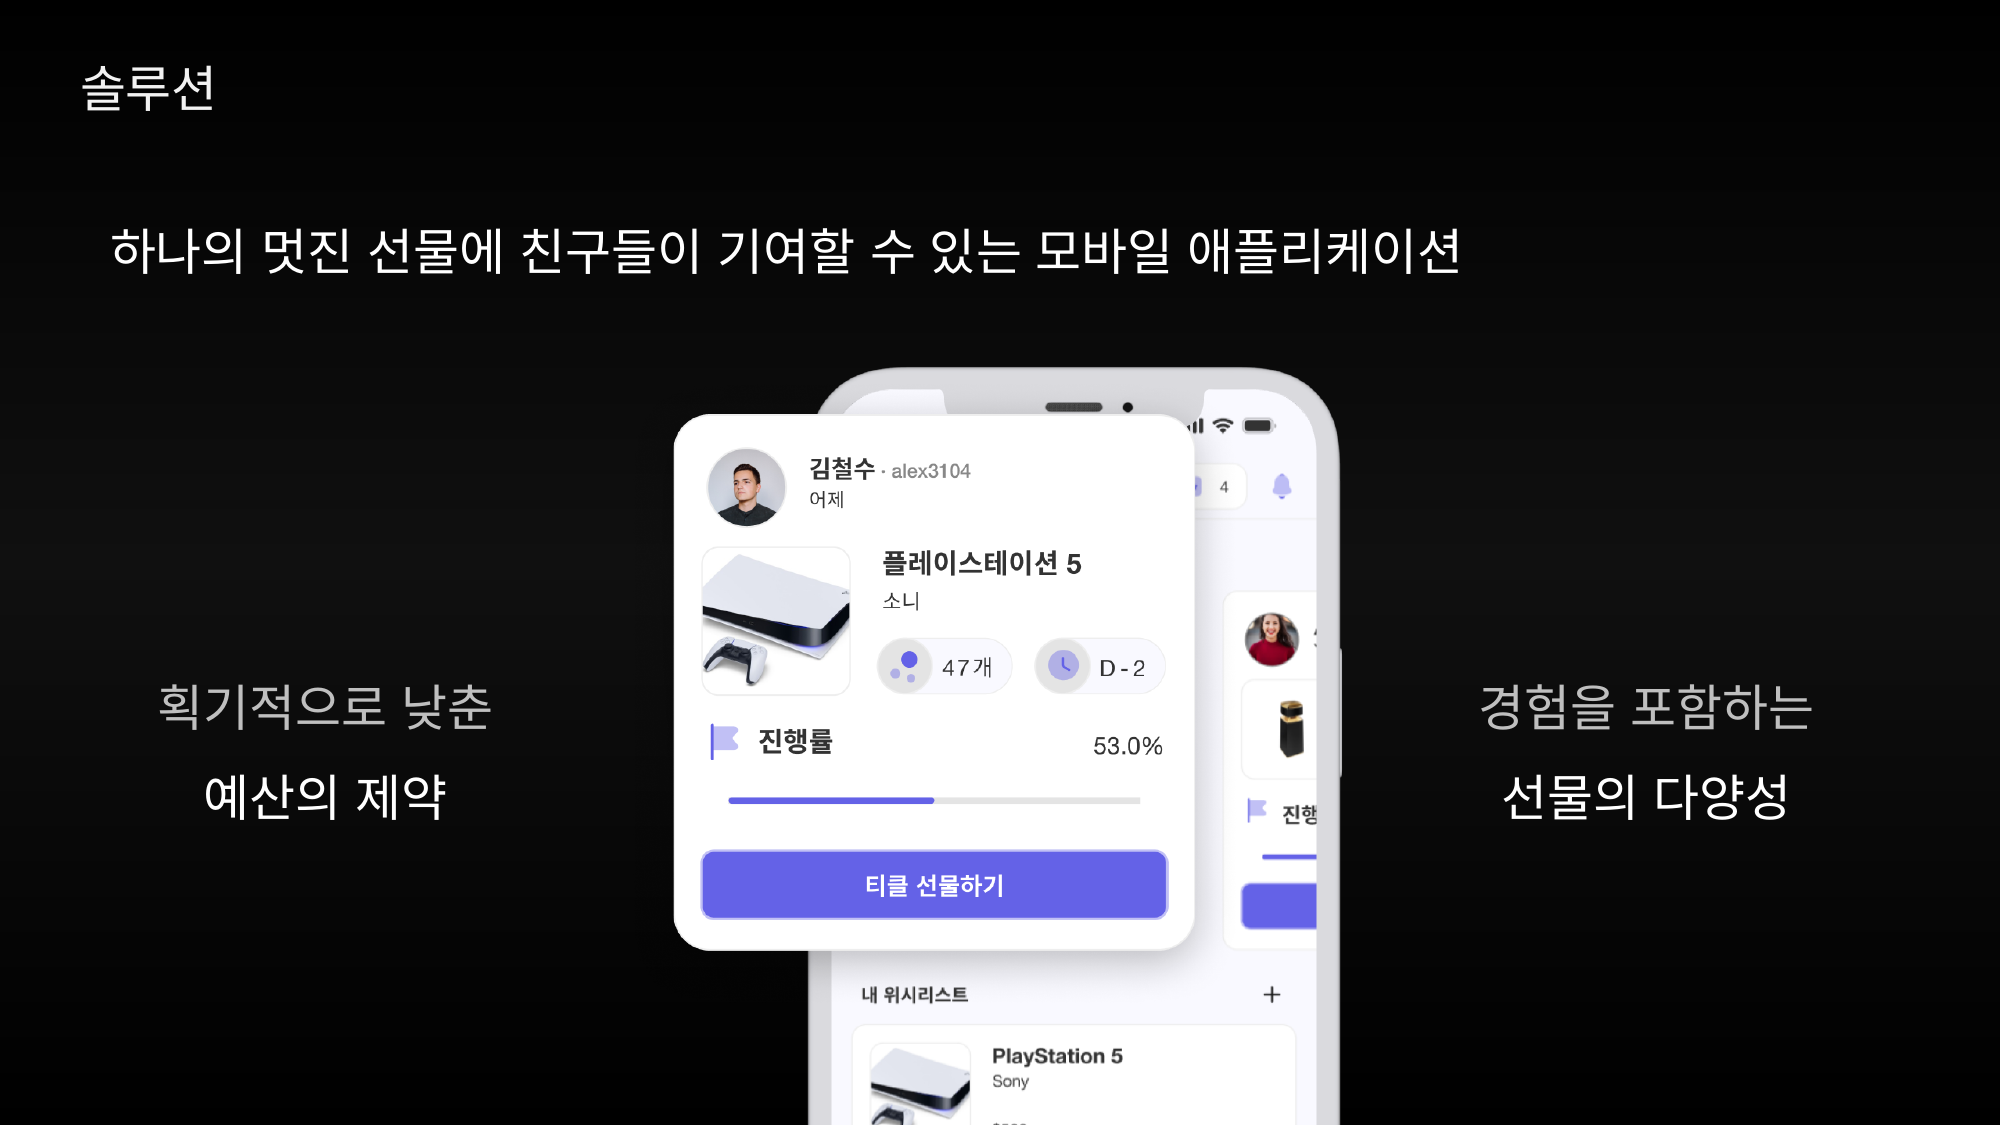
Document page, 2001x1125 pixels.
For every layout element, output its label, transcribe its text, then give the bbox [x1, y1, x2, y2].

text_box 획기적으로 낮춘 예산의 제약 [143, 639, 509, 835]
text_box 경험을 포함하는 선물의 다양성 [1463, 639, 1830, 835]
text_box 솔루션 [65, 49, 233, 125]
text_box 하나의 멋진 선물에 친구들이 기여할 수 있는 모바일 애플리케이션 [95, 212, 1479, 288]
picture [627, 349, 1345, 1125]
